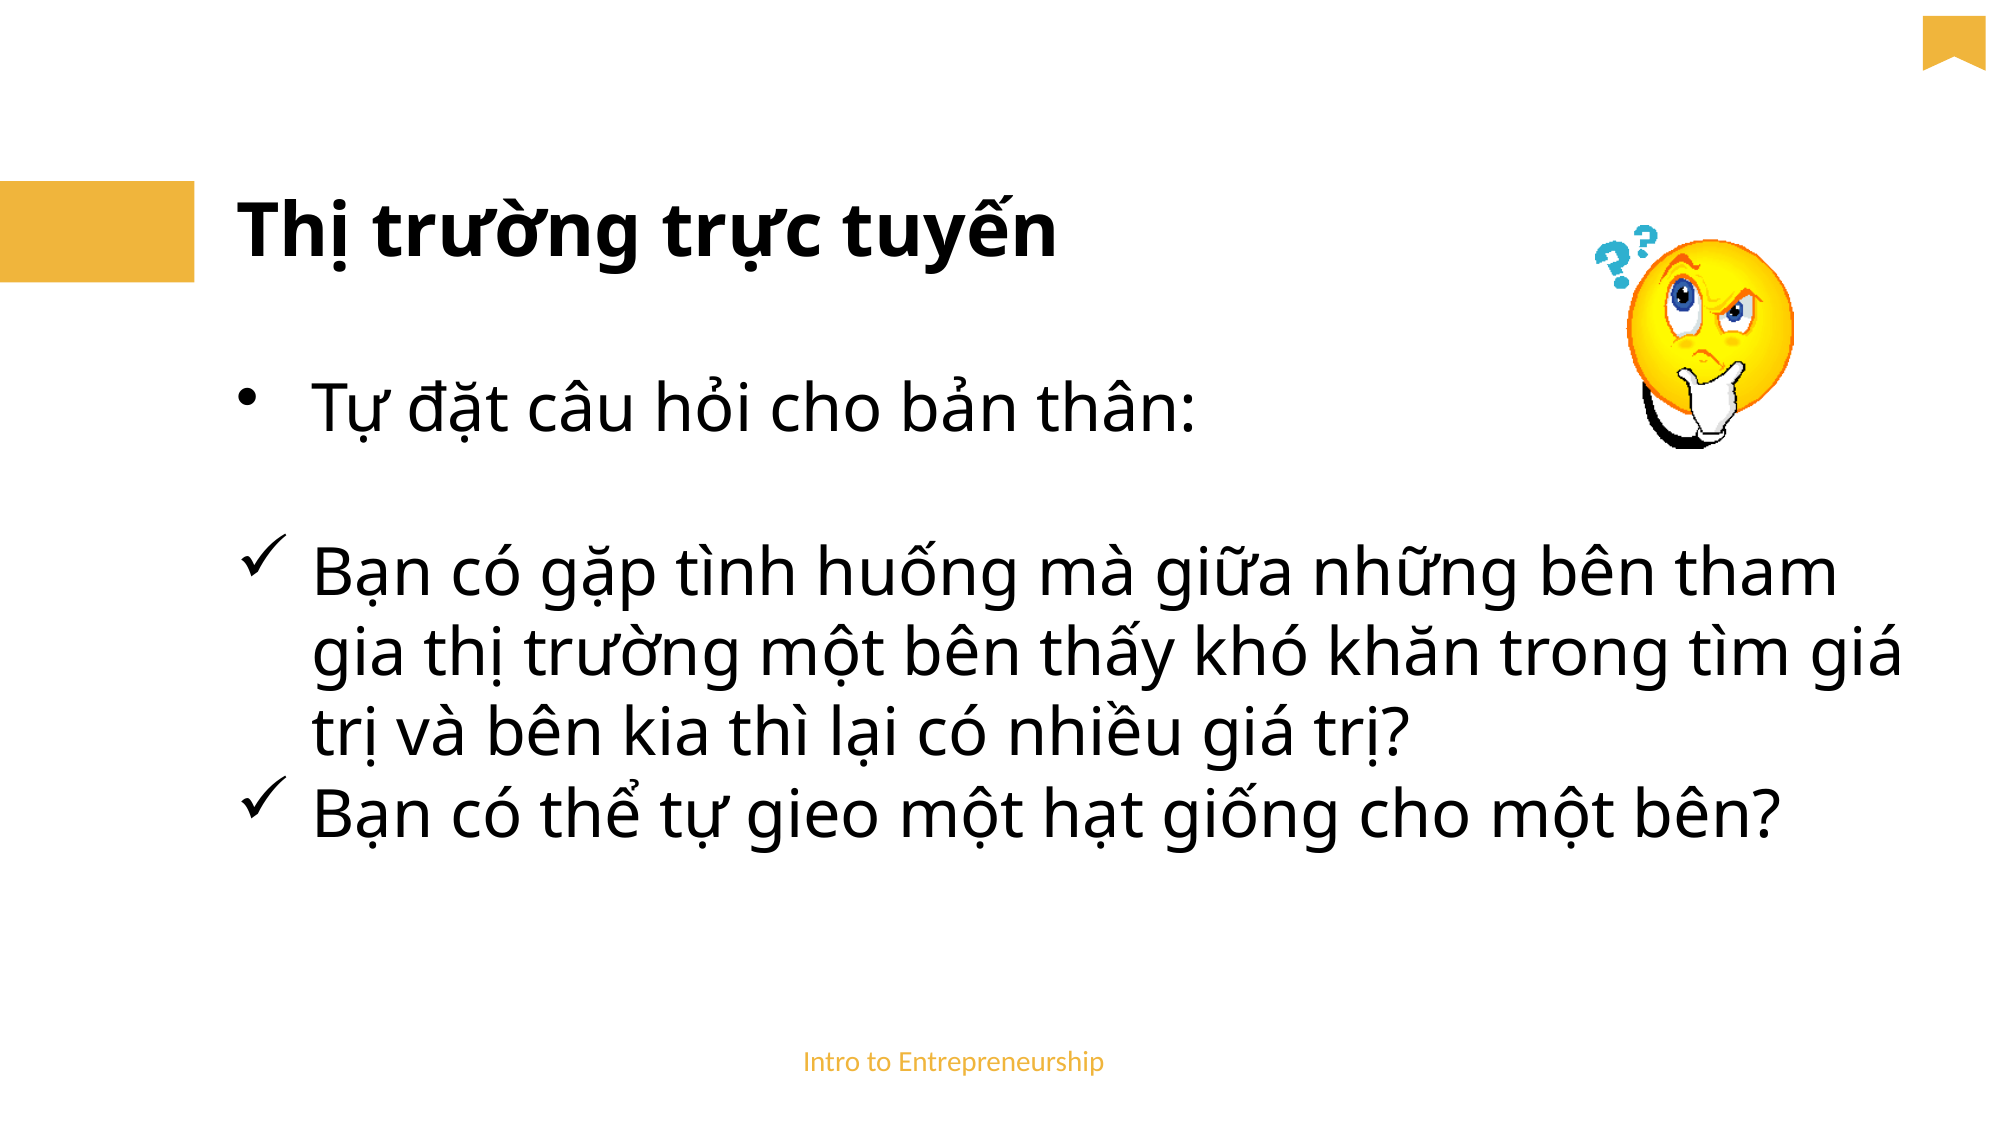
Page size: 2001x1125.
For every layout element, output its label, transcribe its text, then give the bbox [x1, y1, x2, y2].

text_box [0, 181, 195, 283]
text_box Tự đặt câu hỏi cho bản thân: Bạn có gặp tình huống mà giữa những bên tham gia thị trường một bên thấy khó khăn trong tìm giá trị và bên kia thì lại có nhiều giá trị? Bạn có thể tự gieo một hạt giống cho một bên? [234, 362, 1907, 852]
picture [1595, 225, 1794, 449]
text_box Thị trường trực tuyến [234, 190, 1769, 273]
text_box [1922, 15, 1986, 71]
text_box Intro to Entrepreneurship [788, 1034, 1789, 1085]
